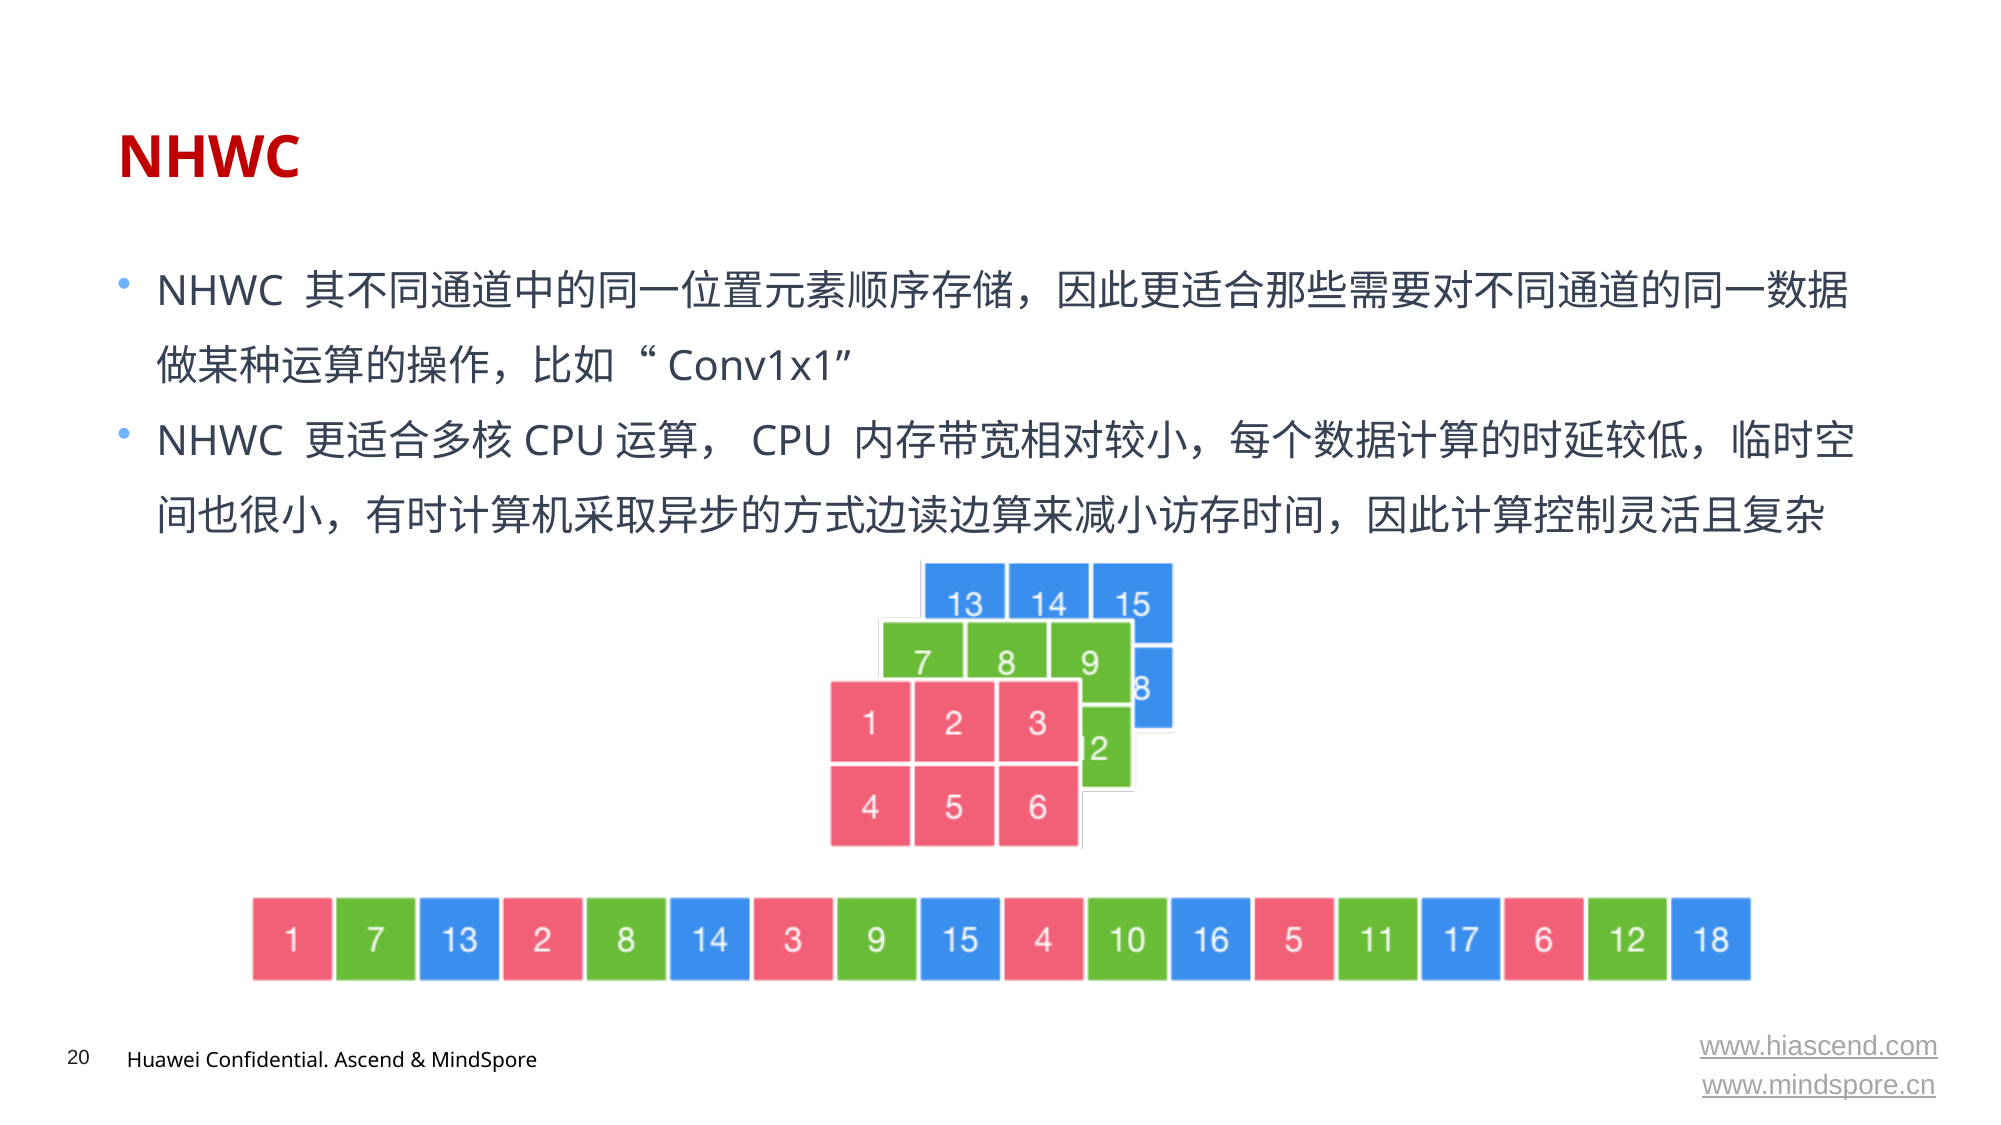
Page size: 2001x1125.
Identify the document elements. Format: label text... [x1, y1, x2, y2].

list NHWC 其不同通道中的同一位置元素顺序存储，因此更适合那些需要对不同通道的同一数据做某种运算的操作，比如“Conv1x1” NHWC 更适合多核CPU运算，CPU 内存带宽相对较小，每个数据计算的时延较低，临时空间也很小，有时计算机采取异步的方式边读边算来减小访存时间，因此计算控制灵活且复杂 [102, 231, 1901, 988]
picture [827, 558, 1176, 849]
title NHWC [102, 111, 1901, 209]
picture [249, 893, 1754, 984]
